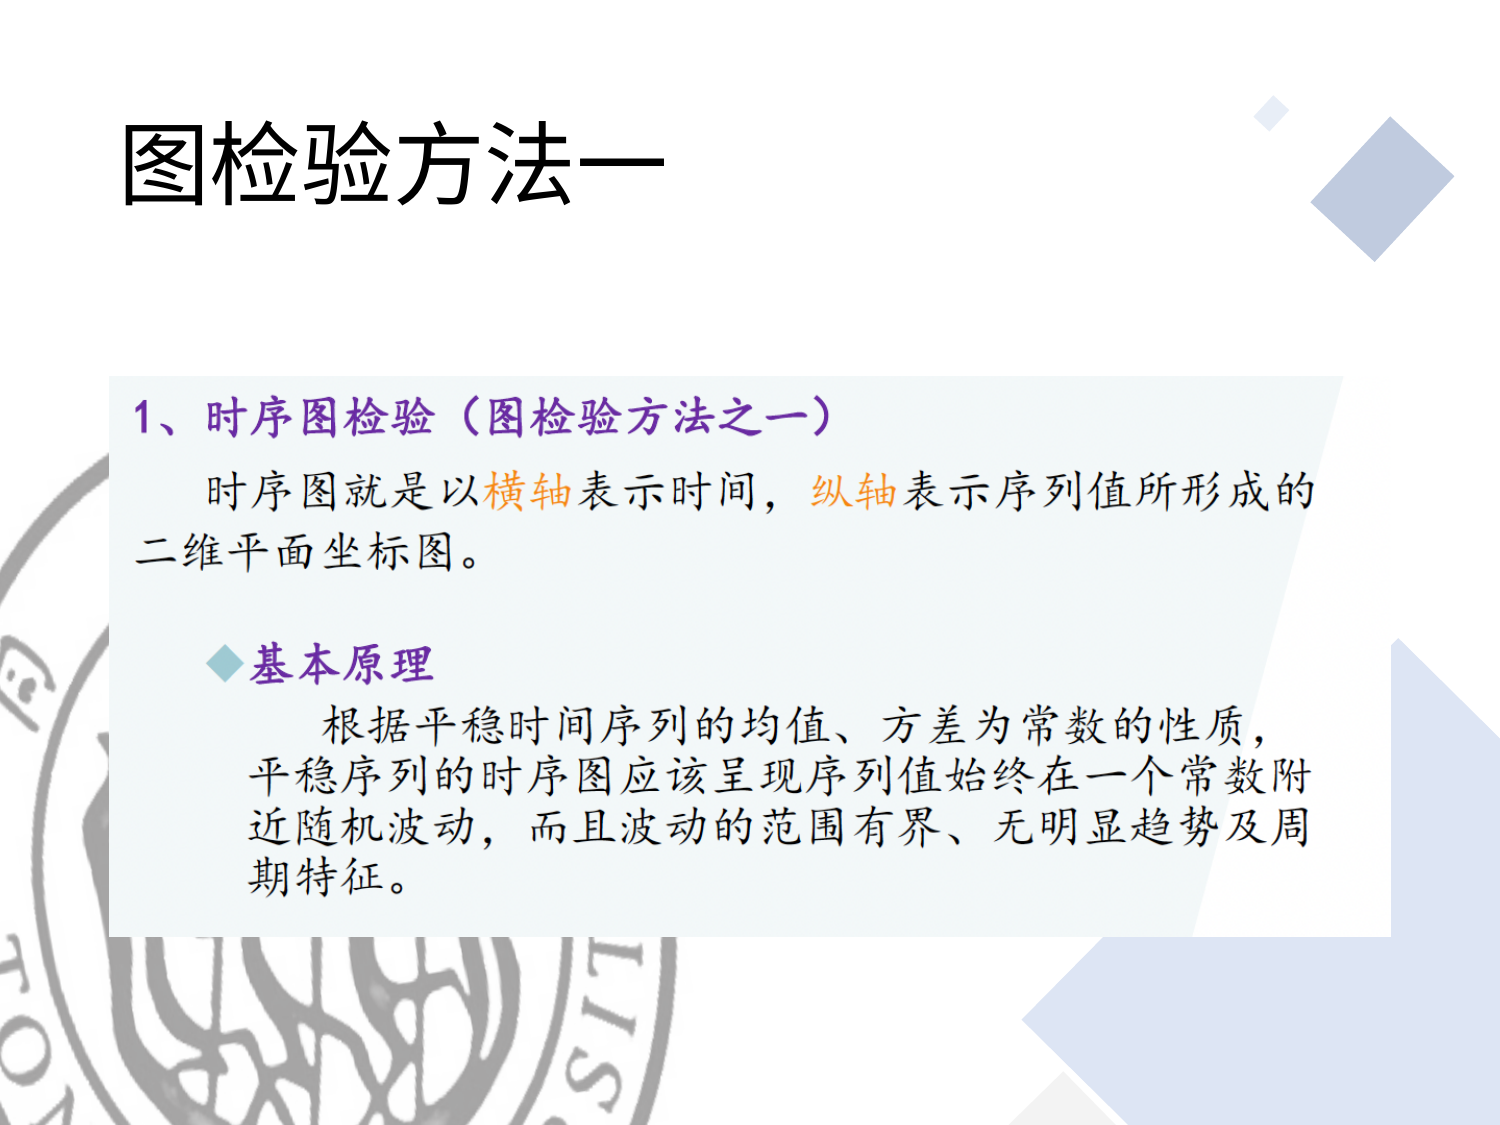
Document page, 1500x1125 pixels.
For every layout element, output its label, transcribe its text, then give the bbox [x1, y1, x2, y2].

title 图检验方法一 [103, 59, 1397, 278]
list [109, 376, 1391, 937]
